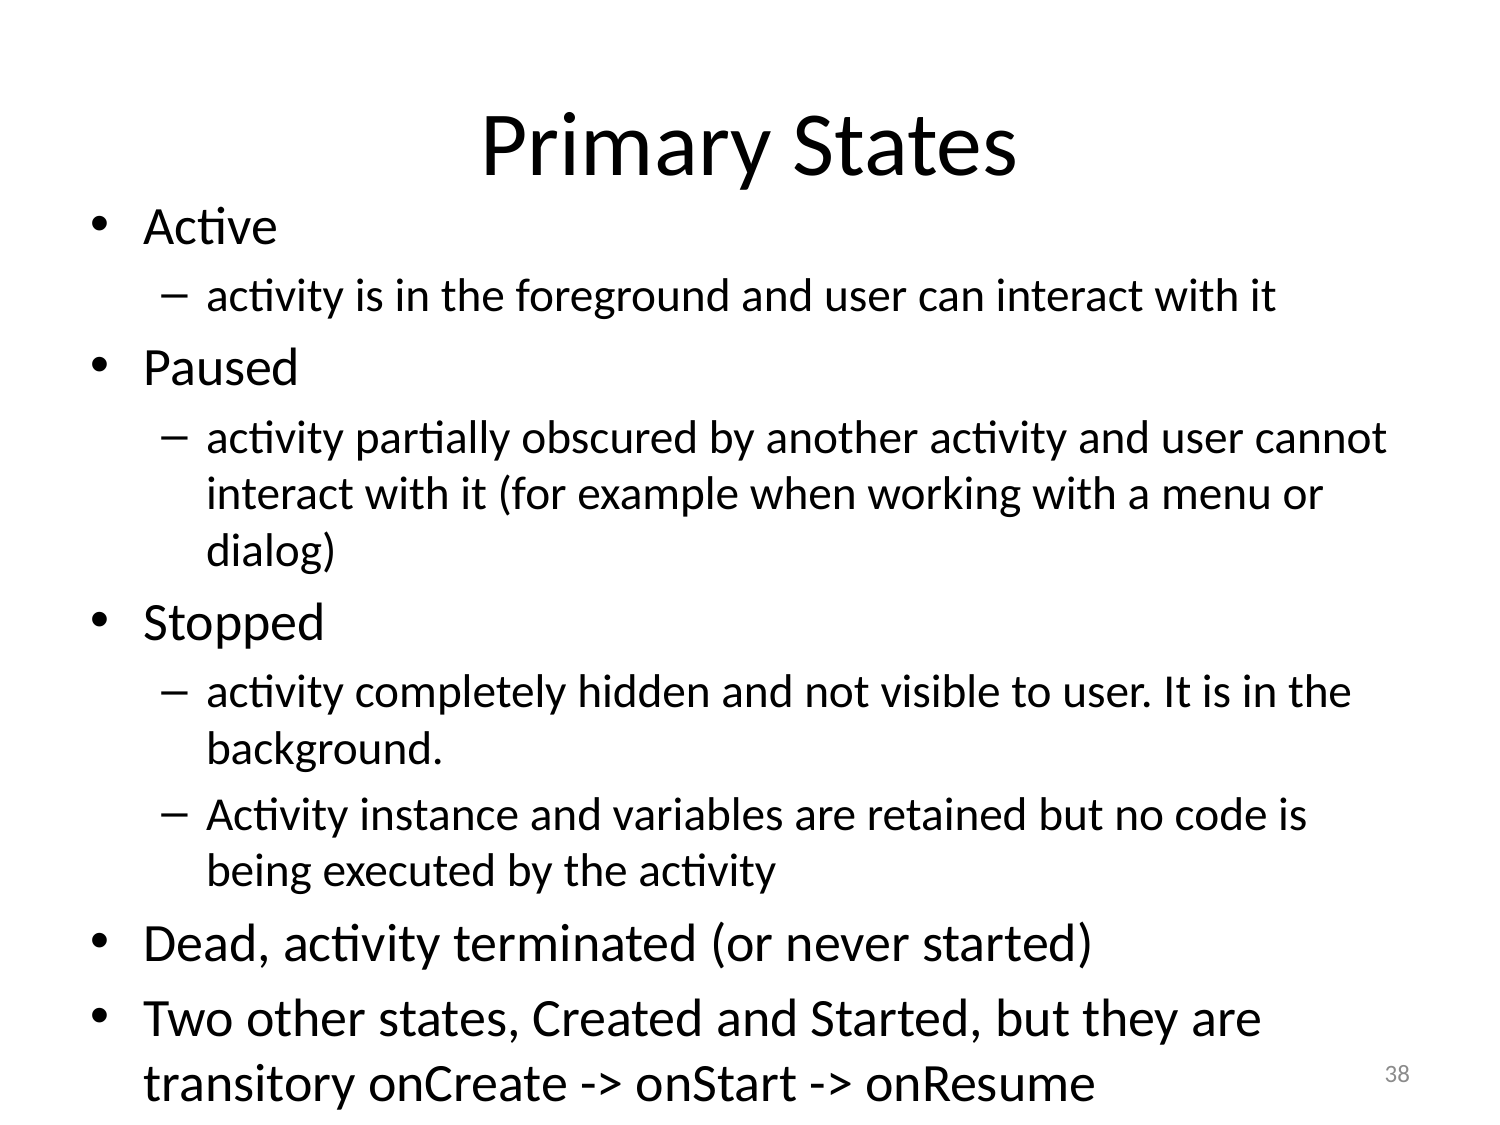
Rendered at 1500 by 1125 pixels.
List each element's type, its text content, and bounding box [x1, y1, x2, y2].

list Active activity is in the foreground and user can interact with it Paused activity partially obscured by another activity and user cannot interact with it (for example when working with a menu or dialog) Stopped activity completely hidden and not visible to user. It is in the background. Activity instance and variables are retained but no code is being executed by the activity Dead, activity terminated (or never started) Two other states, Created and Started, but they are transitory onCreate -> onStart -> onResume [74, 182, 1426, 1125]
title Primary States [74, 44, 1426, 182]
slide_number 38 [1074, 1042, 1425, 1103]
